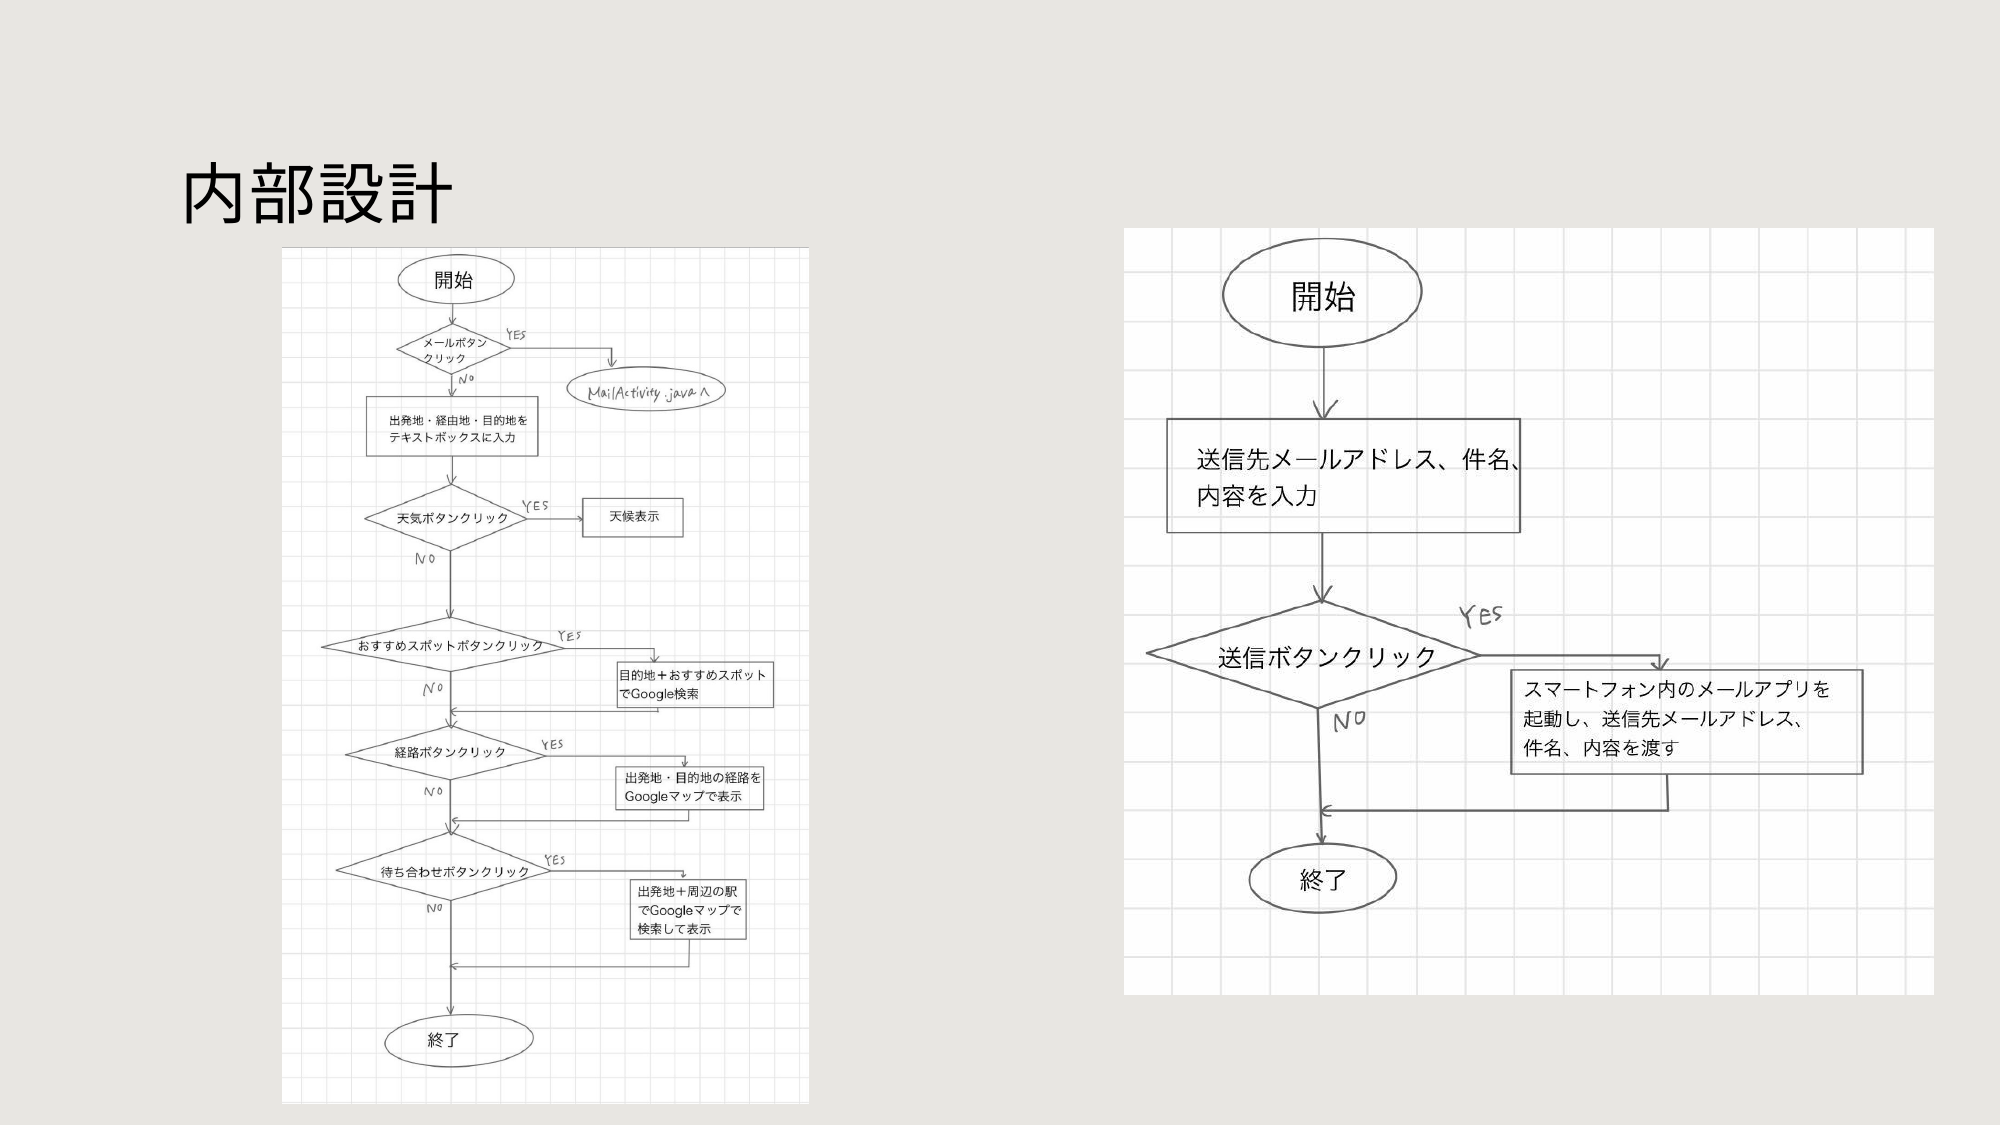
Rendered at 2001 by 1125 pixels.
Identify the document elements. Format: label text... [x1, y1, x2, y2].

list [282, 247, 809, 1104]
picture [1123, 227, 1935, 996]
title 内部設計 [162, 64, 1838, 248]
